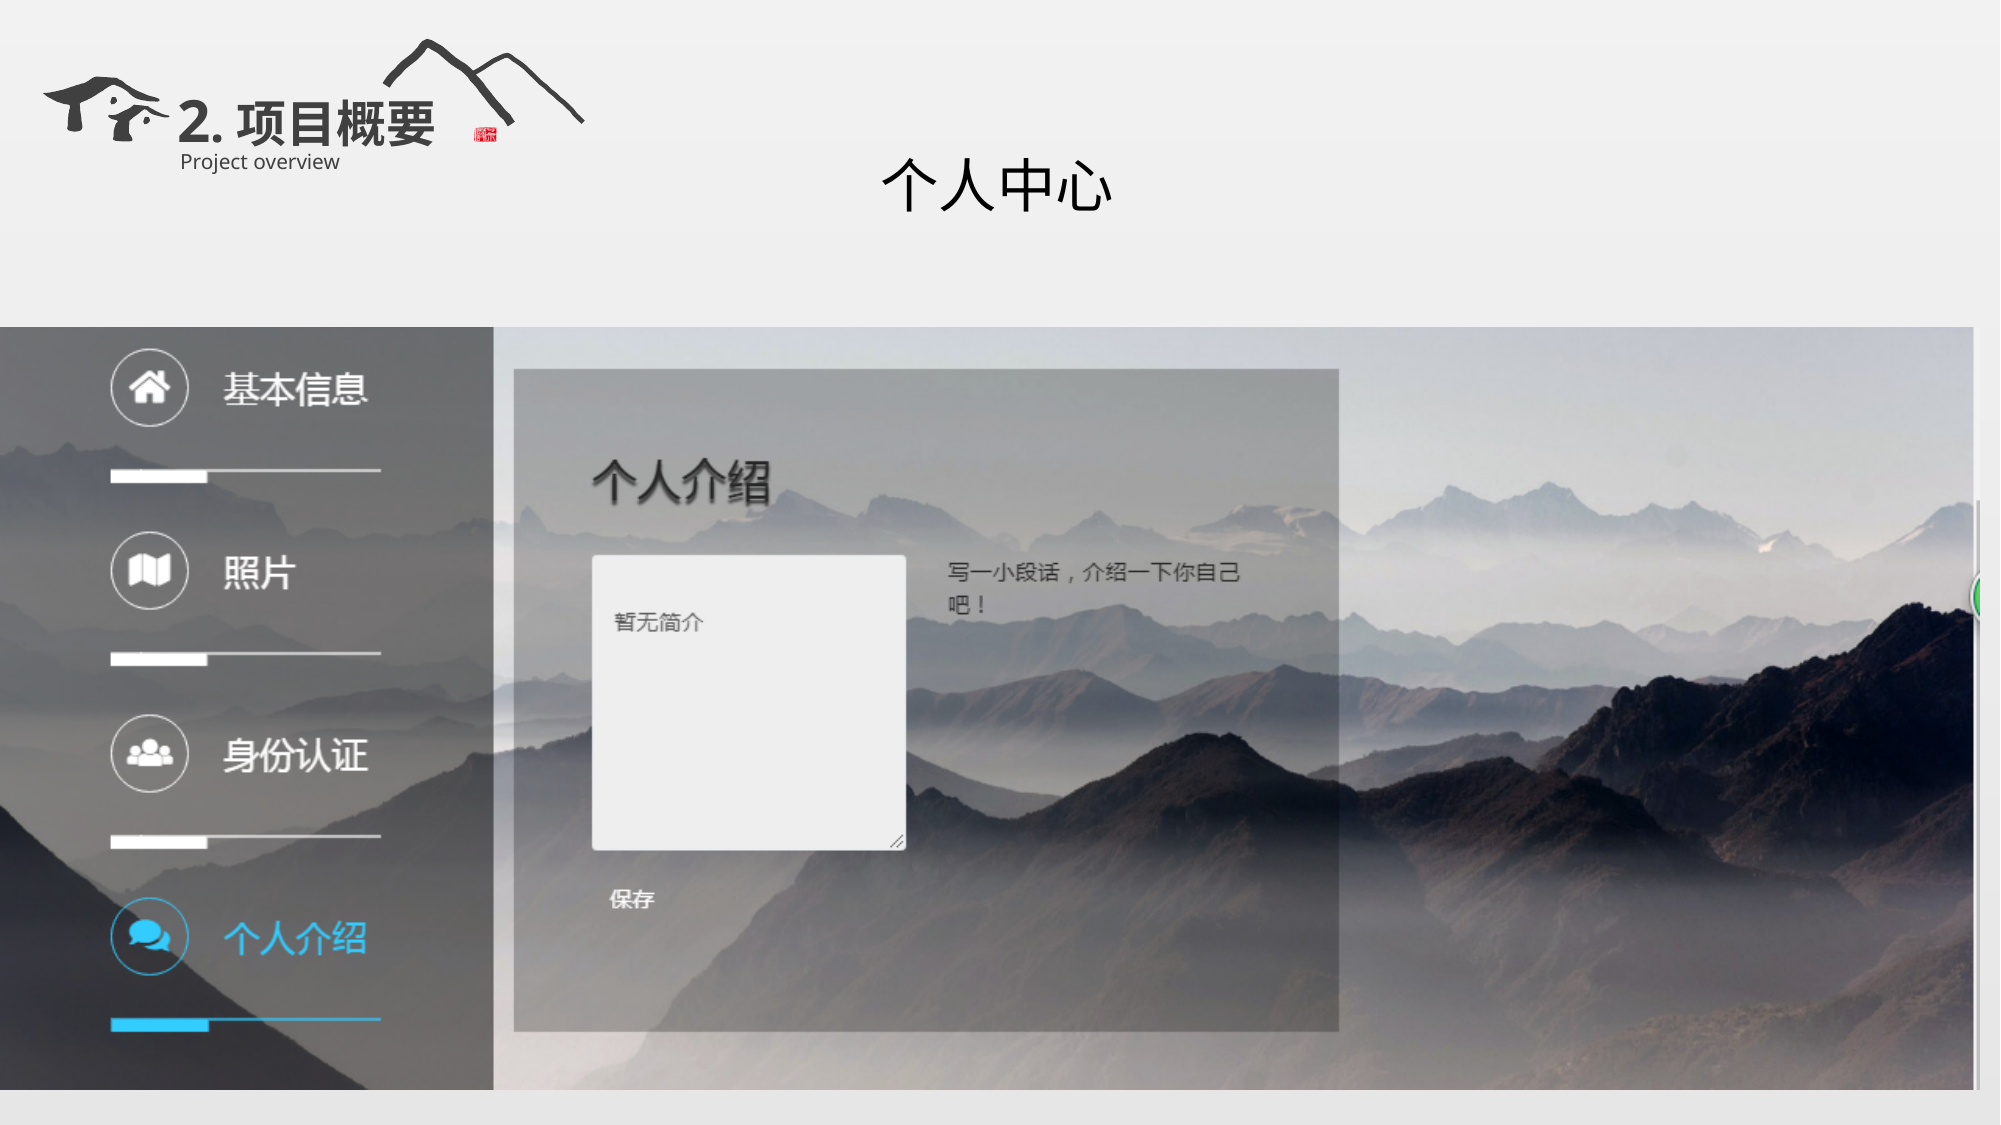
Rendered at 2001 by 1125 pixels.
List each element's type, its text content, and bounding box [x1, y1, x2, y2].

text_box 个人中心 [610, 141, 1385, 227]
picture [0, 327, 1980, 1090]
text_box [42, 43, 584, 182]
